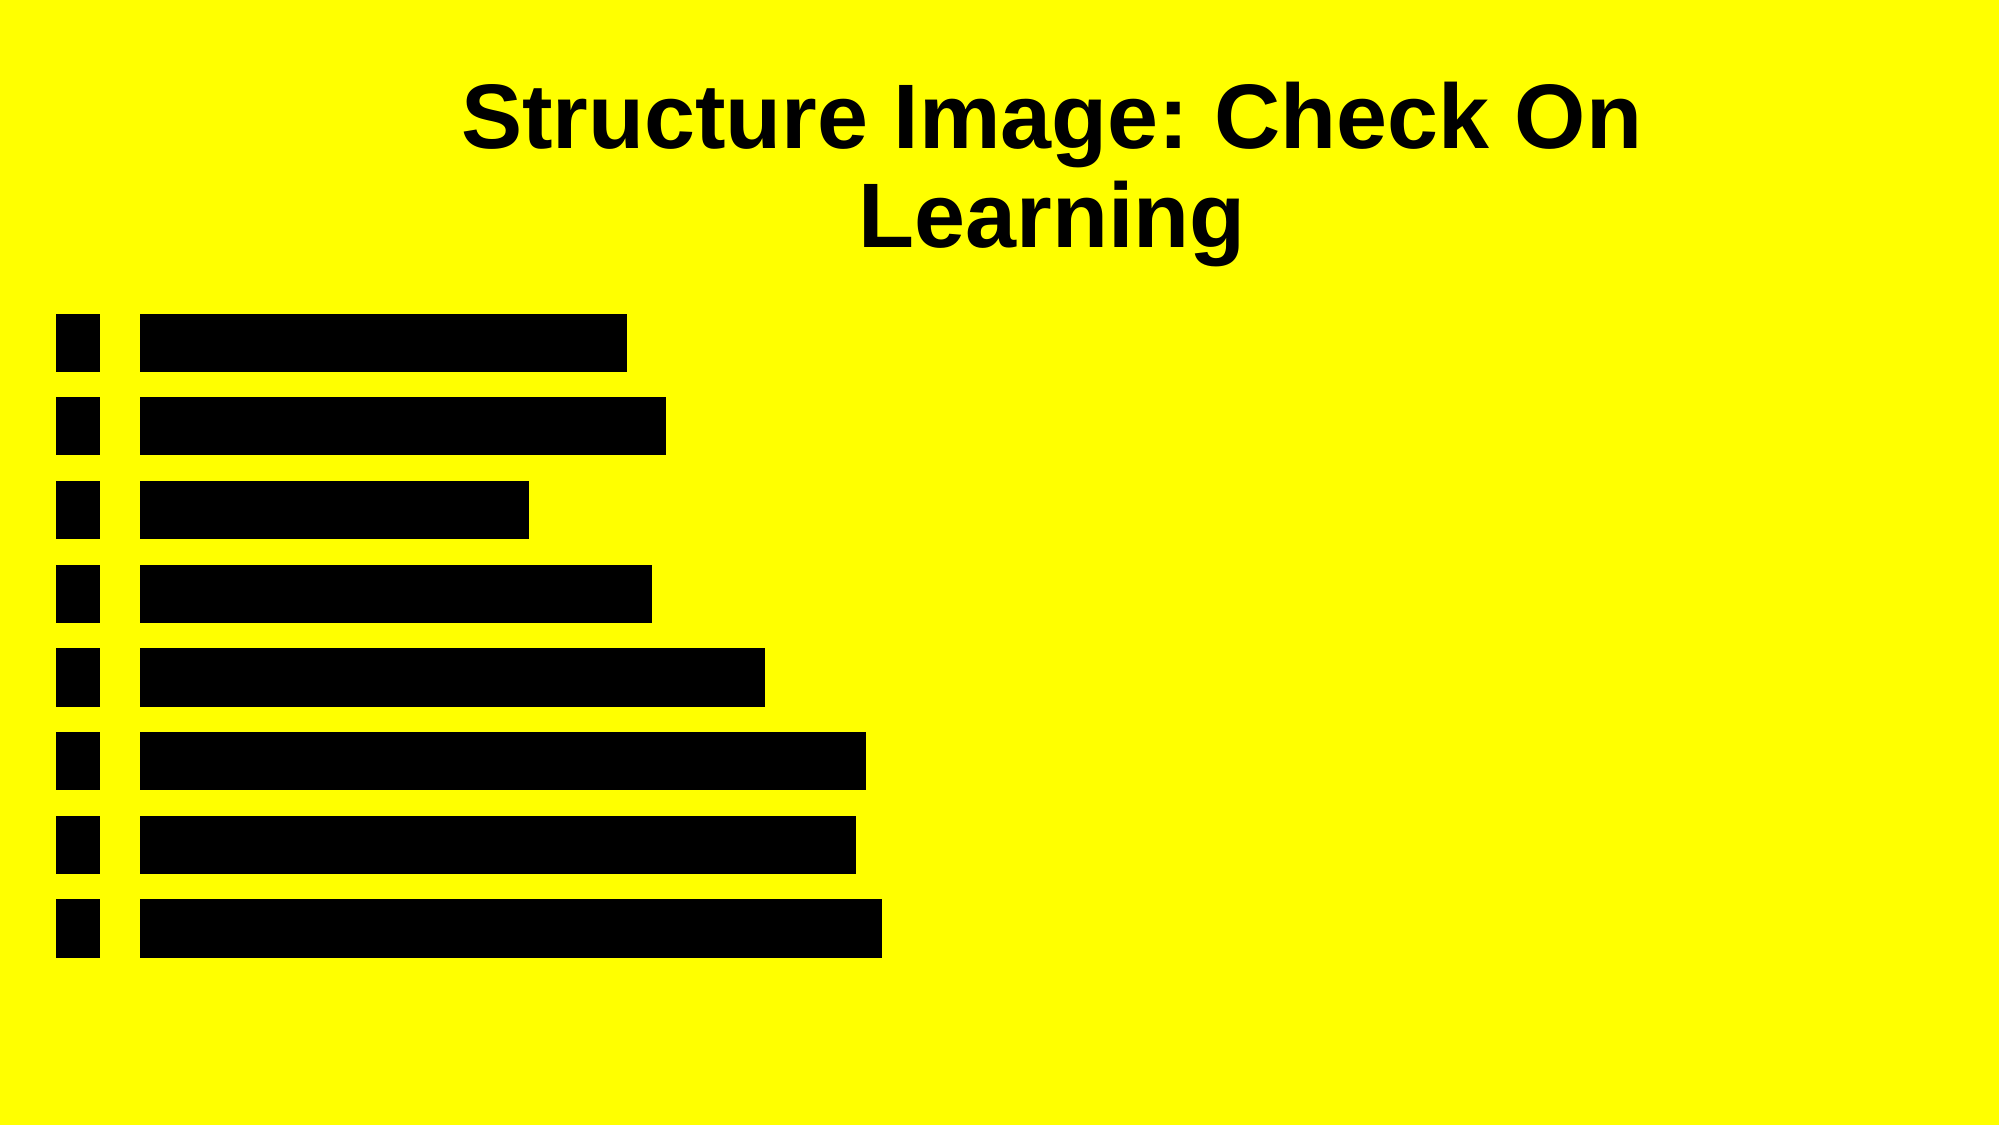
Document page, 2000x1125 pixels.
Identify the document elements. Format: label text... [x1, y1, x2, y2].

list Context of the scene Structural Consistency Material Texture Lighting and Shadows Perspective and Geometry Repeating or Missing Elements Nonsensical Object Placement Anomalies in Common Patterns [41, 299, 1950, 1100]
title Structure Image: Check On Learning [242, 59, 1862, 278]
